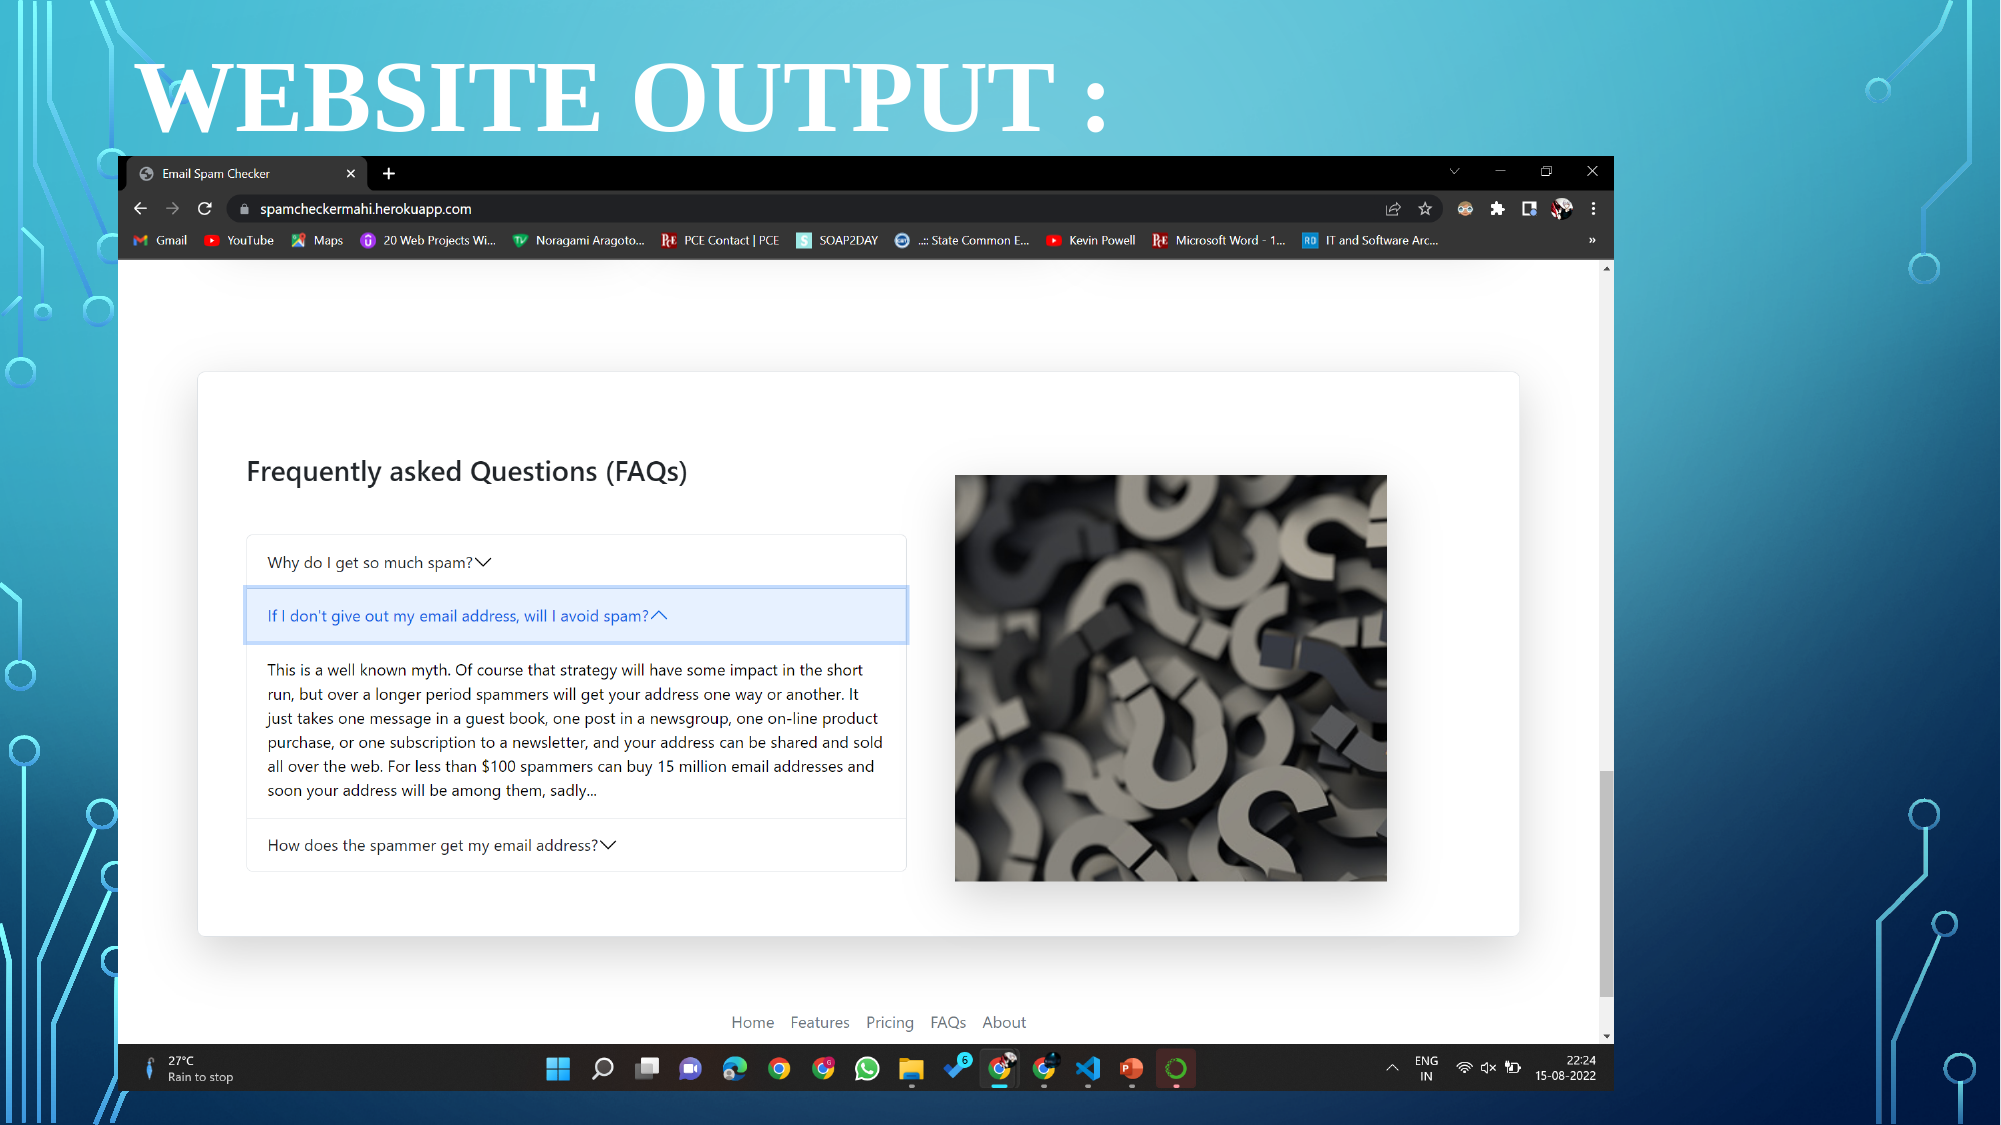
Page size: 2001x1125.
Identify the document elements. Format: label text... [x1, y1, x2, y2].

title Website output : [118, 34, 1132, 156]
picture [118, 156, 1614, 1092]
